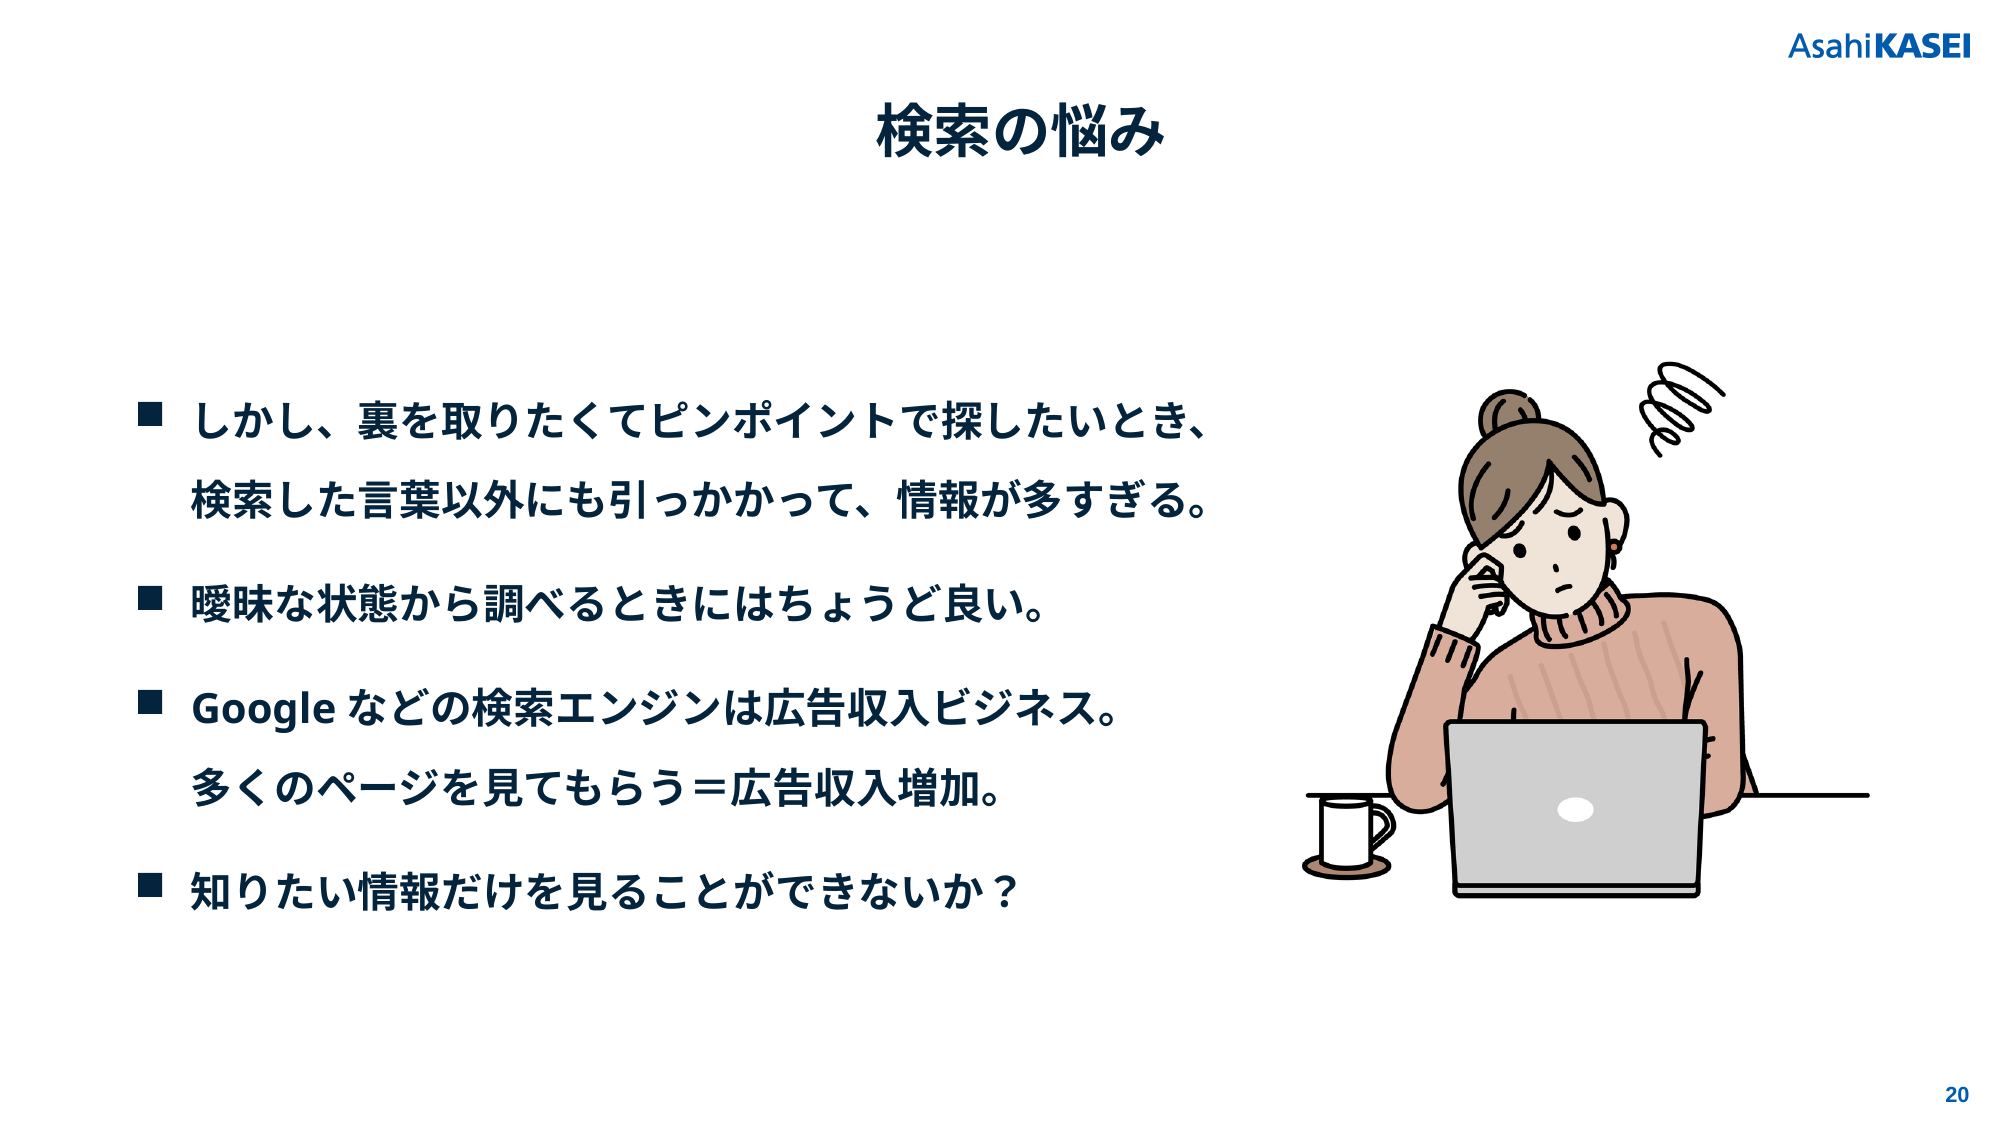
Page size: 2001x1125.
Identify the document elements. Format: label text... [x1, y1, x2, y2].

text_box しかし、裏を取りたくてピンポイントで探したいとき、 検索した言葉以外にも引っかかって、情報が多すぎる。 曖昧な状態から調べるときにはちょうど良い。 Googleなどの検索エンジンは広告収入ビジネス。 多くのページを見てもらう＝広告収入増加。 知りたい情報だけを見ることができないか？ [110, 359, 1291, 993]
picture [1242, 327, 1910, 922]
slide_number 20 [1909, 1073, 1970, 1115]
picture [1788, 33, 1970, 58]
text_box 検索の悩み [299, 76, 1743, 184]
